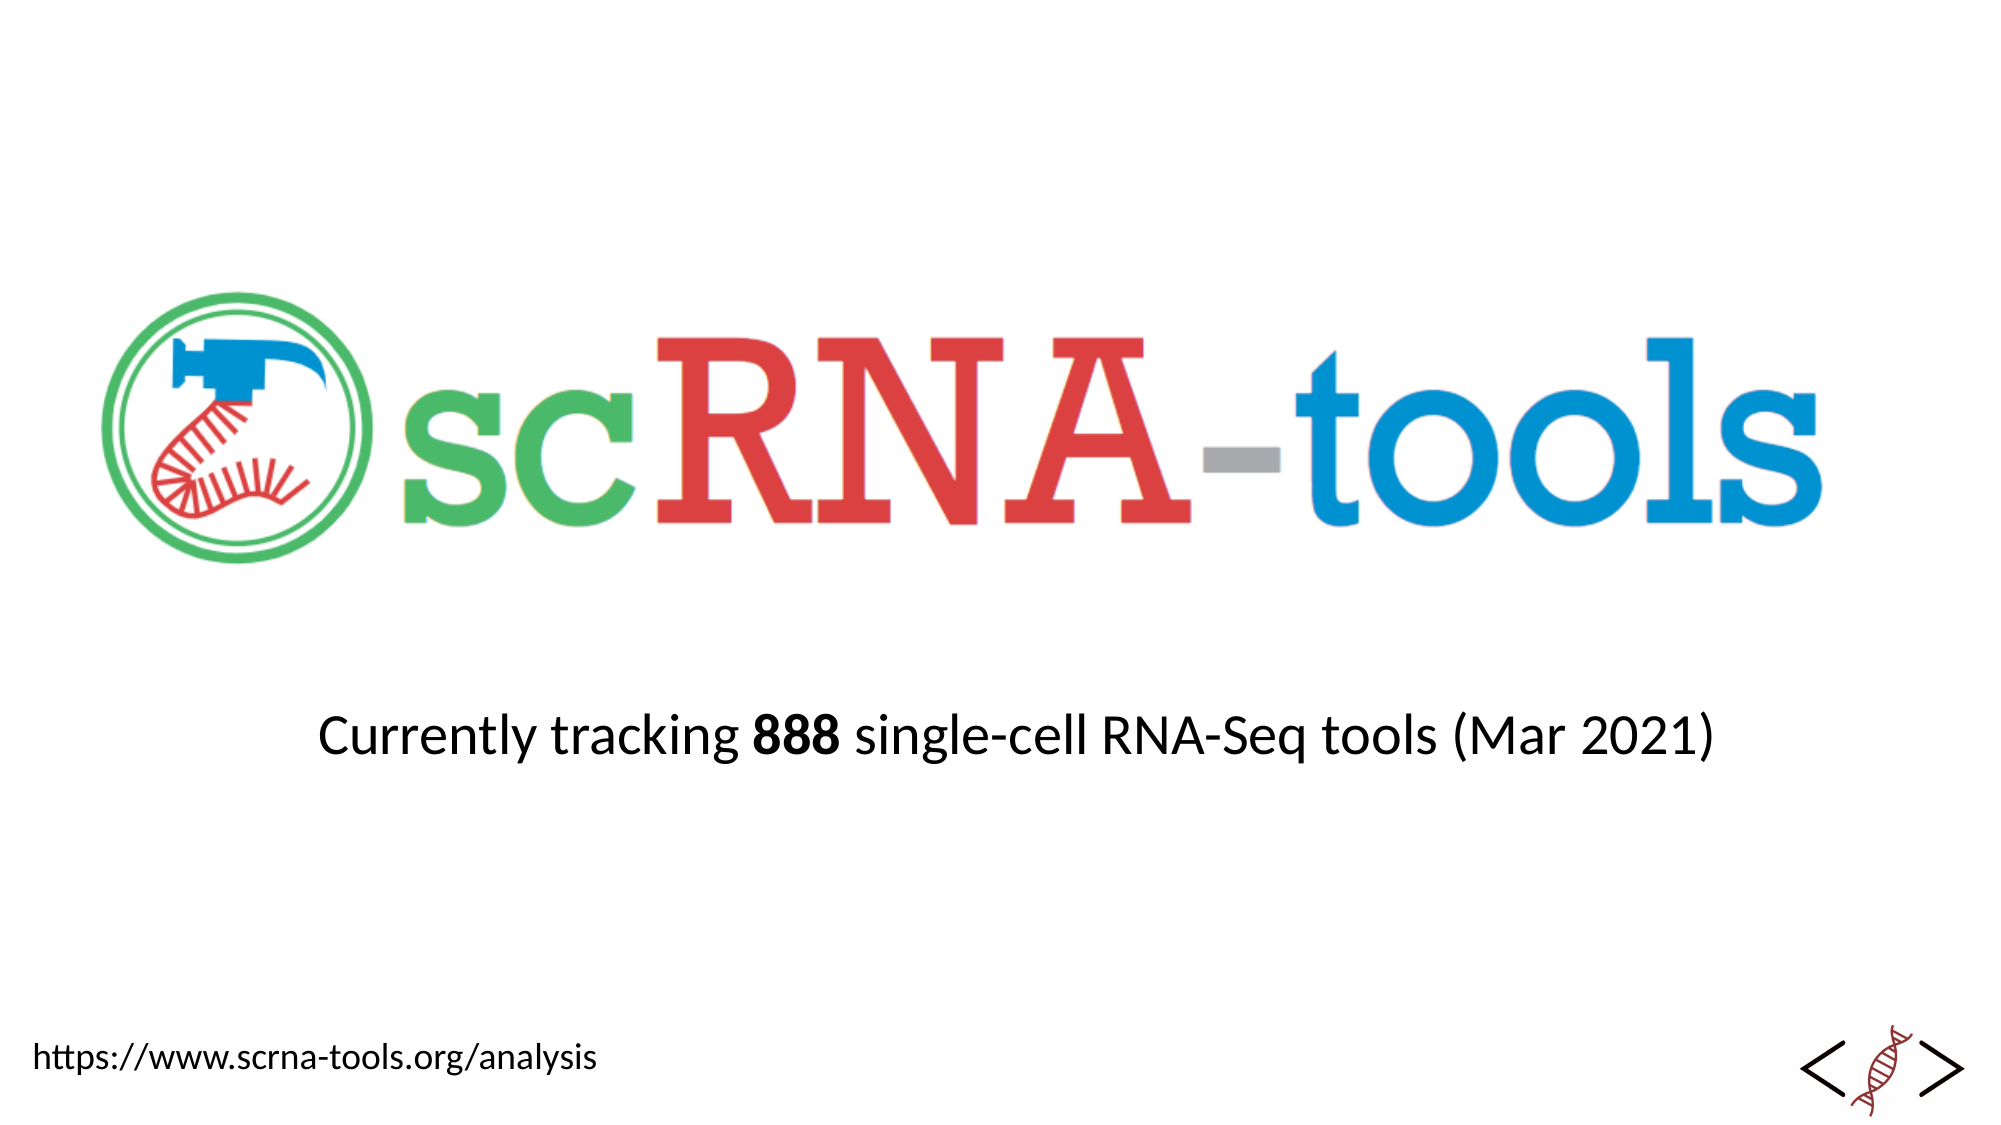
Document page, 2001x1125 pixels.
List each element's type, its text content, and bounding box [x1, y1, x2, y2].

picture [0, 187, 2000, 673]
text_box Currently tracking 888 single-cell RNA-Seq tools (Mar 2021) [303, 688, 1732, 774]
text_box https://www.scrna-tools.org/analysis [17, 1024, 1018, 1085]
picture [1769, 1015, 2000, 1124]
